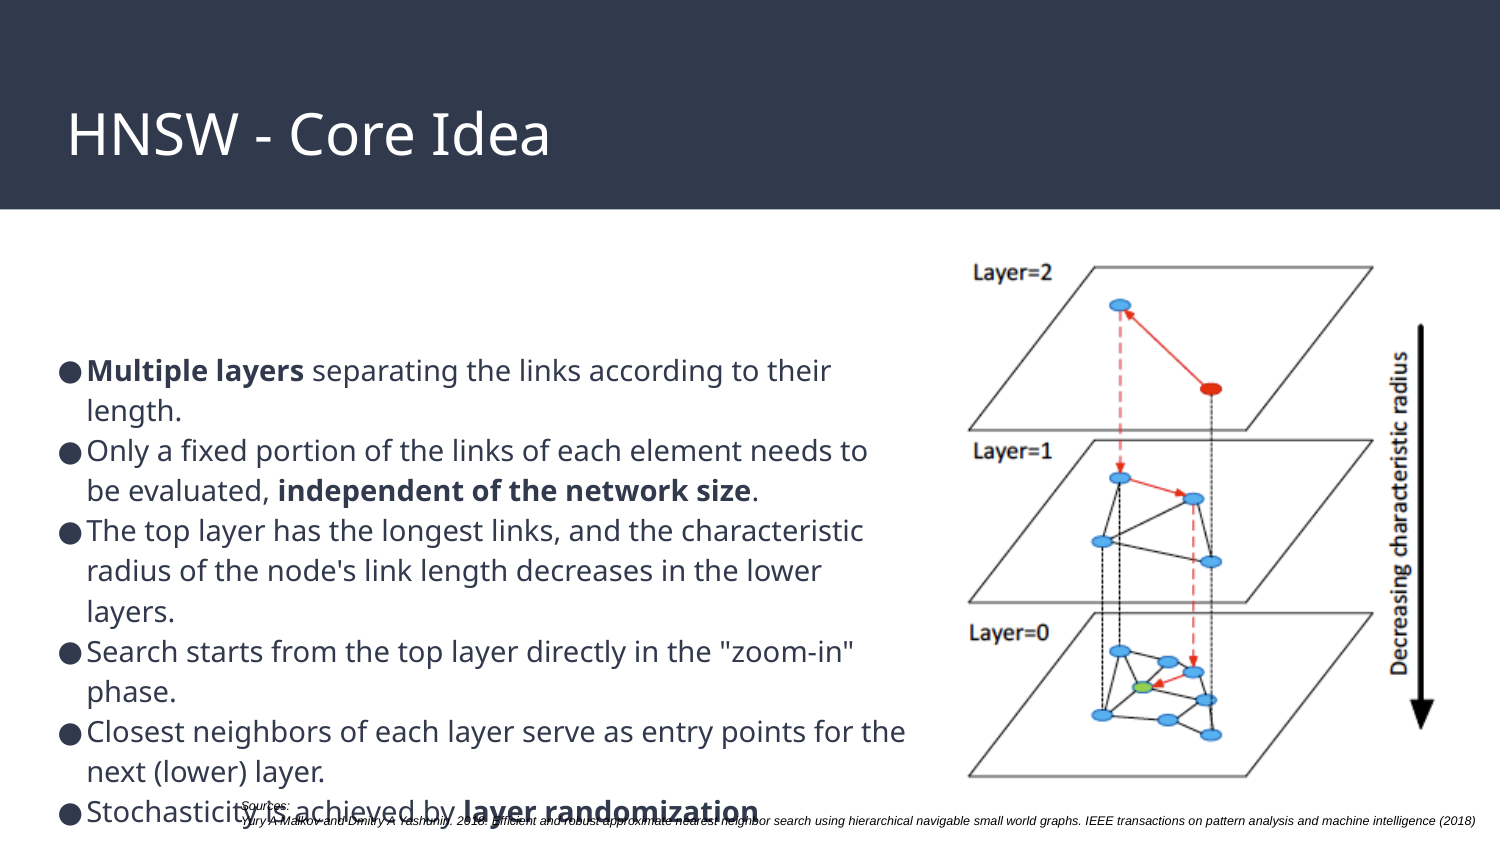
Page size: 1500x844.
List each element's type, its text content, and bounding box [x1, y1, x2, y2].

title HNSW - Core Idea [51, 82, 1449, 185]
picture [932, 241, 1450, 783]
text_box Sources: Yury A Malkov and Dmitry A Yashunin. 2018. Efficient and robust approximate nearest neighbor search using hierarchical navigable small world graphs. IEEE transactions on pattern analysis and machine intelligence (2018) [225, 783, 1500, 844]
list Multiple layers separating the links according to their length. Only a fixed portion of the links of each element needs to be evaluated, independent of the network size. The top layer has the longest links, and the characteristic radius of the node's link length decreases in the lower layers. Search starts from the top layer directly in the "zoom-in" phase. Closest neighbors of each layer serve as entry points for the next (lower) layer. Stochasticity is achieved by layer randomization [19, 331, 923, 844]
